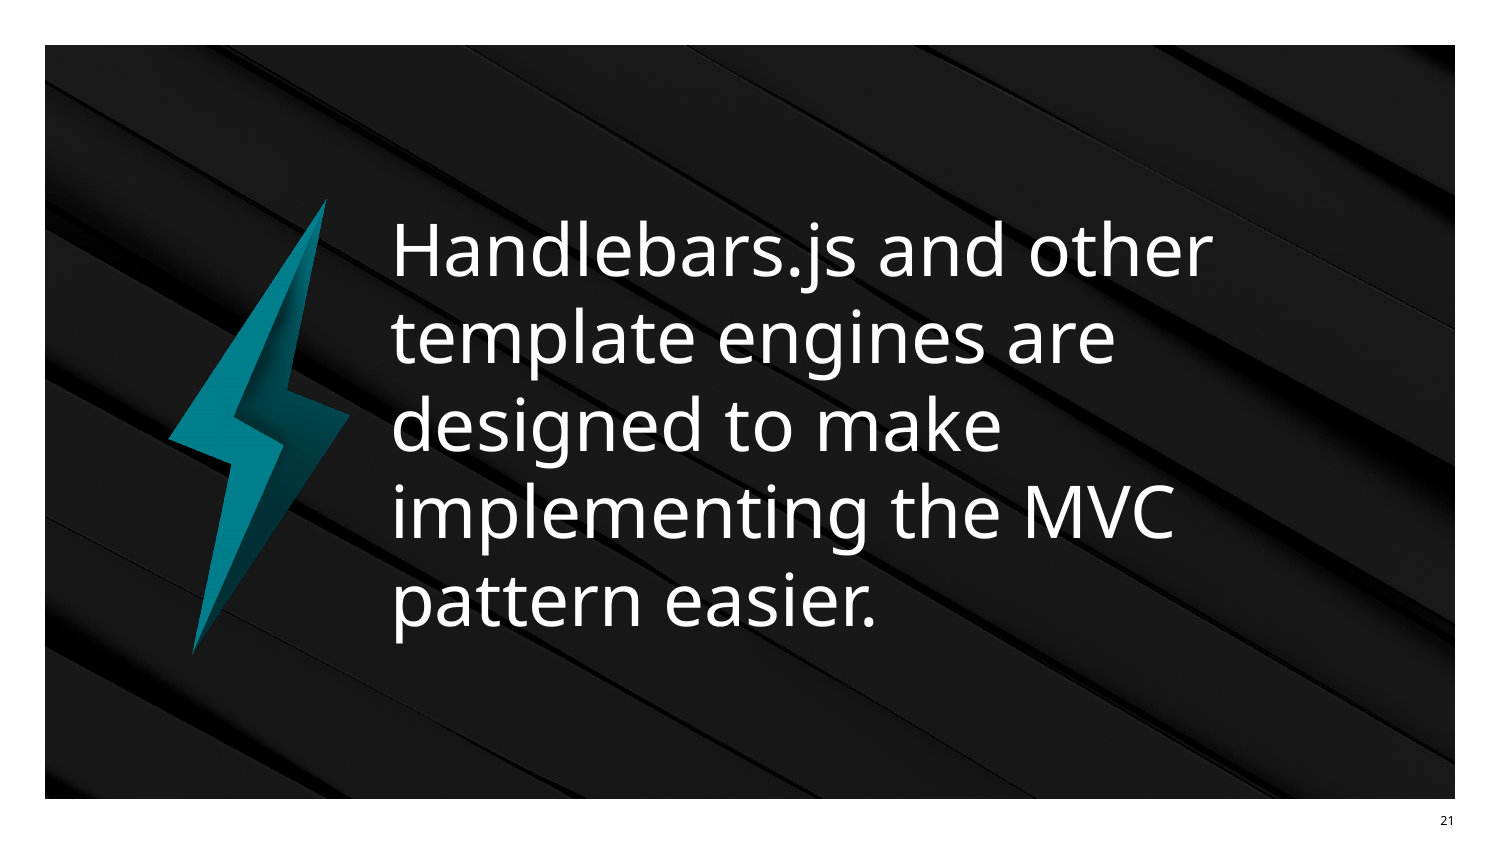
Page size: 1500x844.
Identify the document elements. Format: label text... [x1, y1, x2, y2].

title Handlebars.js and other template engines are designed to make implementing the MVC pattern easier. [0, 45, 1448, 799]
picture [1448, 45, 1455, 799]
